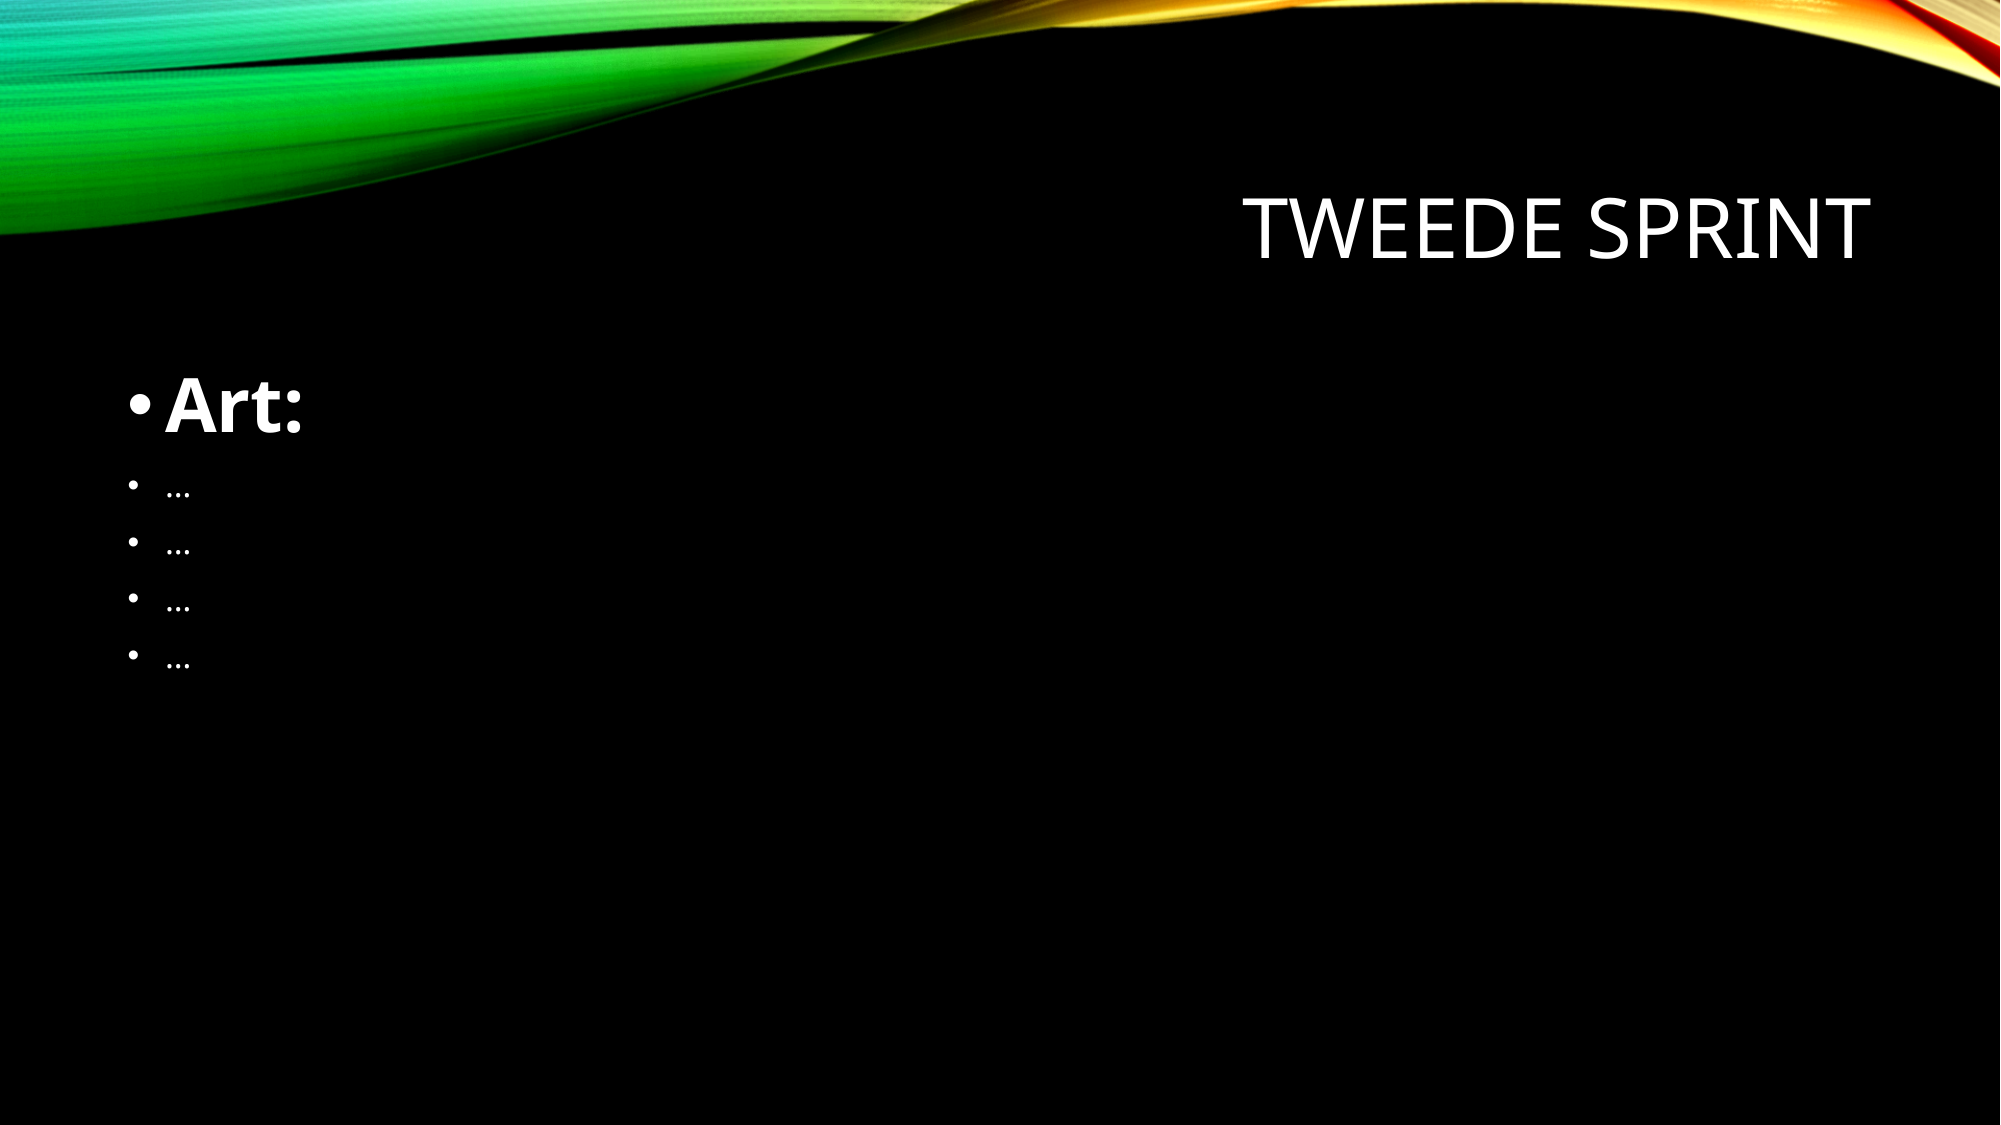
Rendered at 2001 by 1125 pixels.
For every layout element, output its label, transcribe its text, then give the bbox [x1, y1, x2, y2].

list Art: … … … … [112, 360, 1888, 1021]
picture [0, 0, 2000, 237]
title Tweede sprint [474, 125, 1888, 338]
